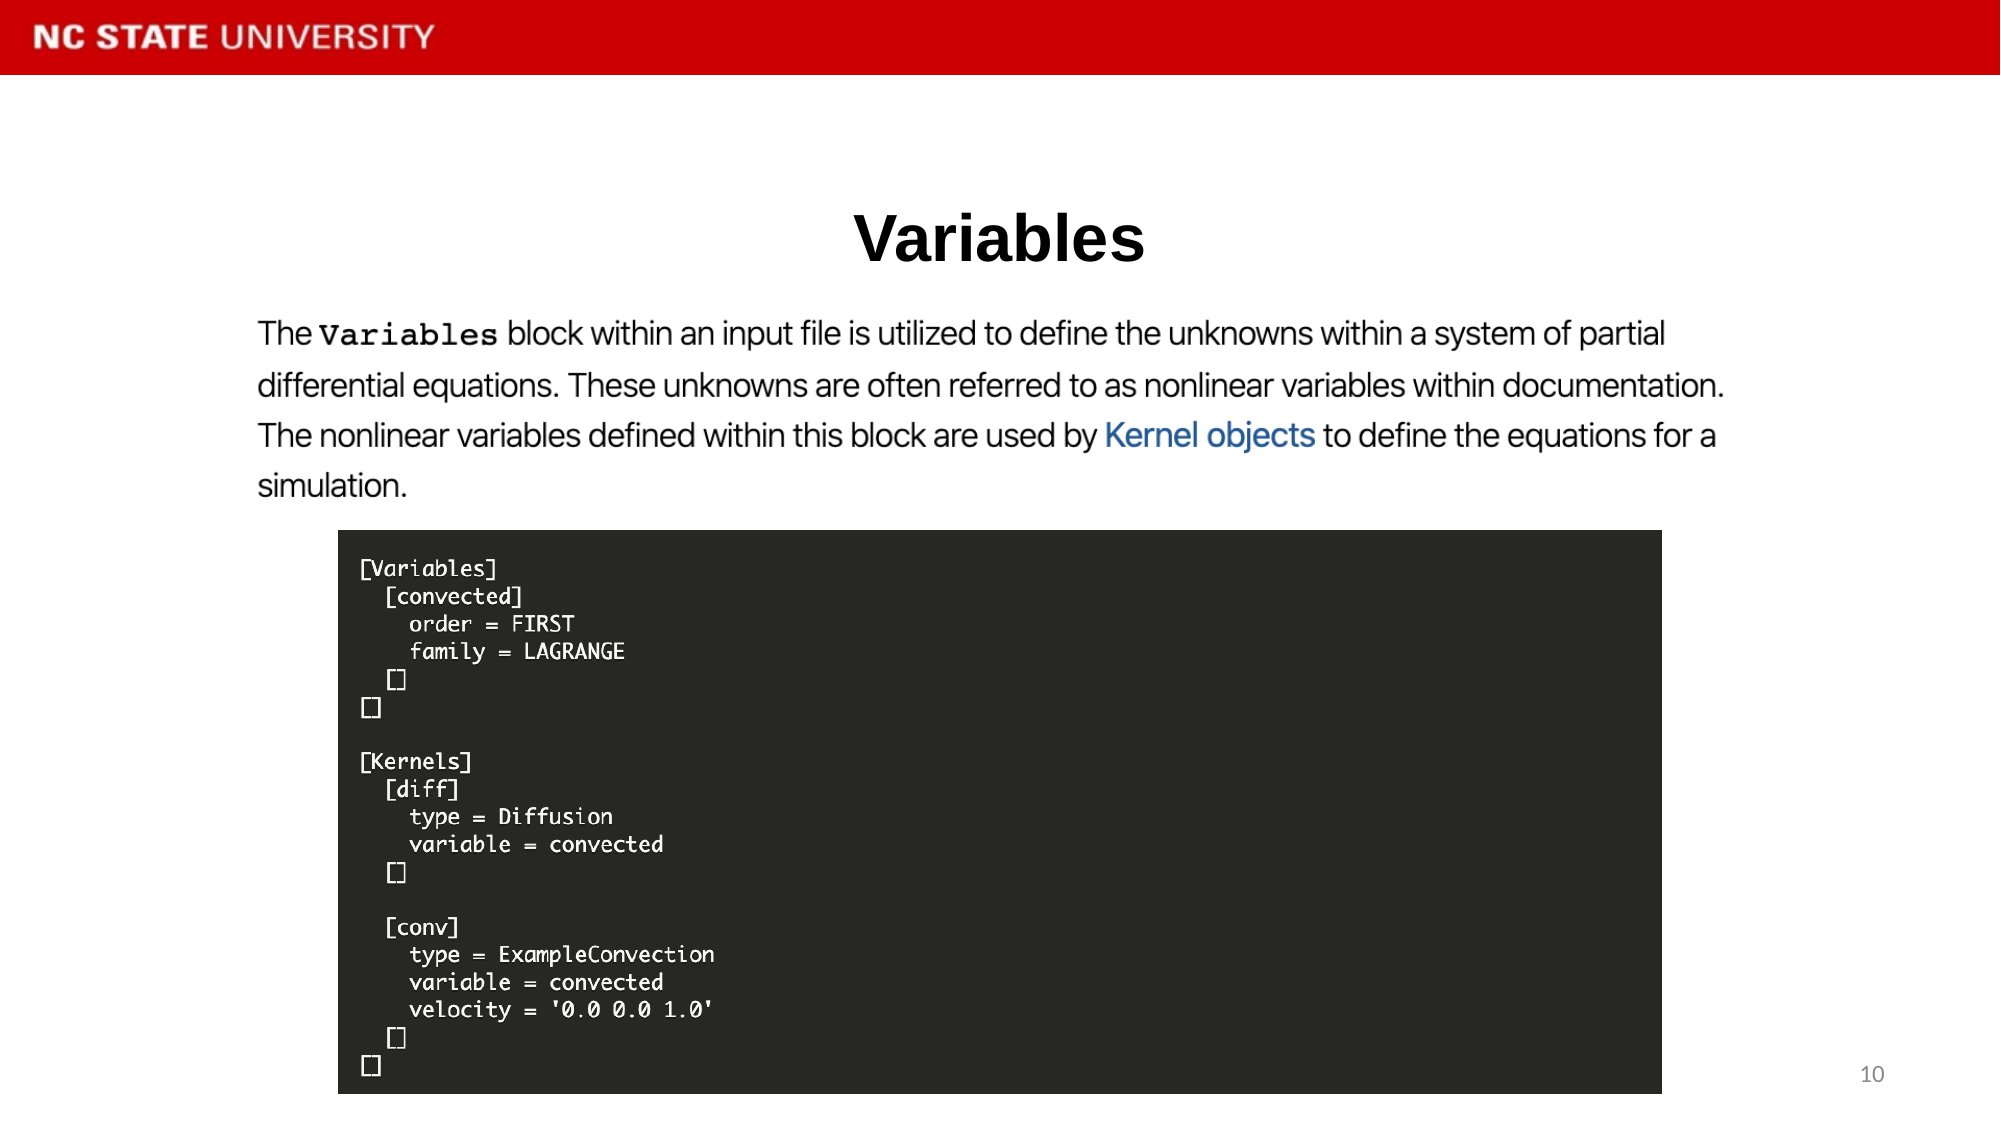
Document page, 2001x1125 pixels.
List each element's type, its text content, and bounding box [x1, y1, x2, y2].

slide_number 10 [1433, 1042, 1900, 1103]
picture [0, 0, 2000, 75]
title Variables [99, 147, 1900, 323]
picture [244, 300, 1756, 525]
picture [338, 530, 1662, 1094]
